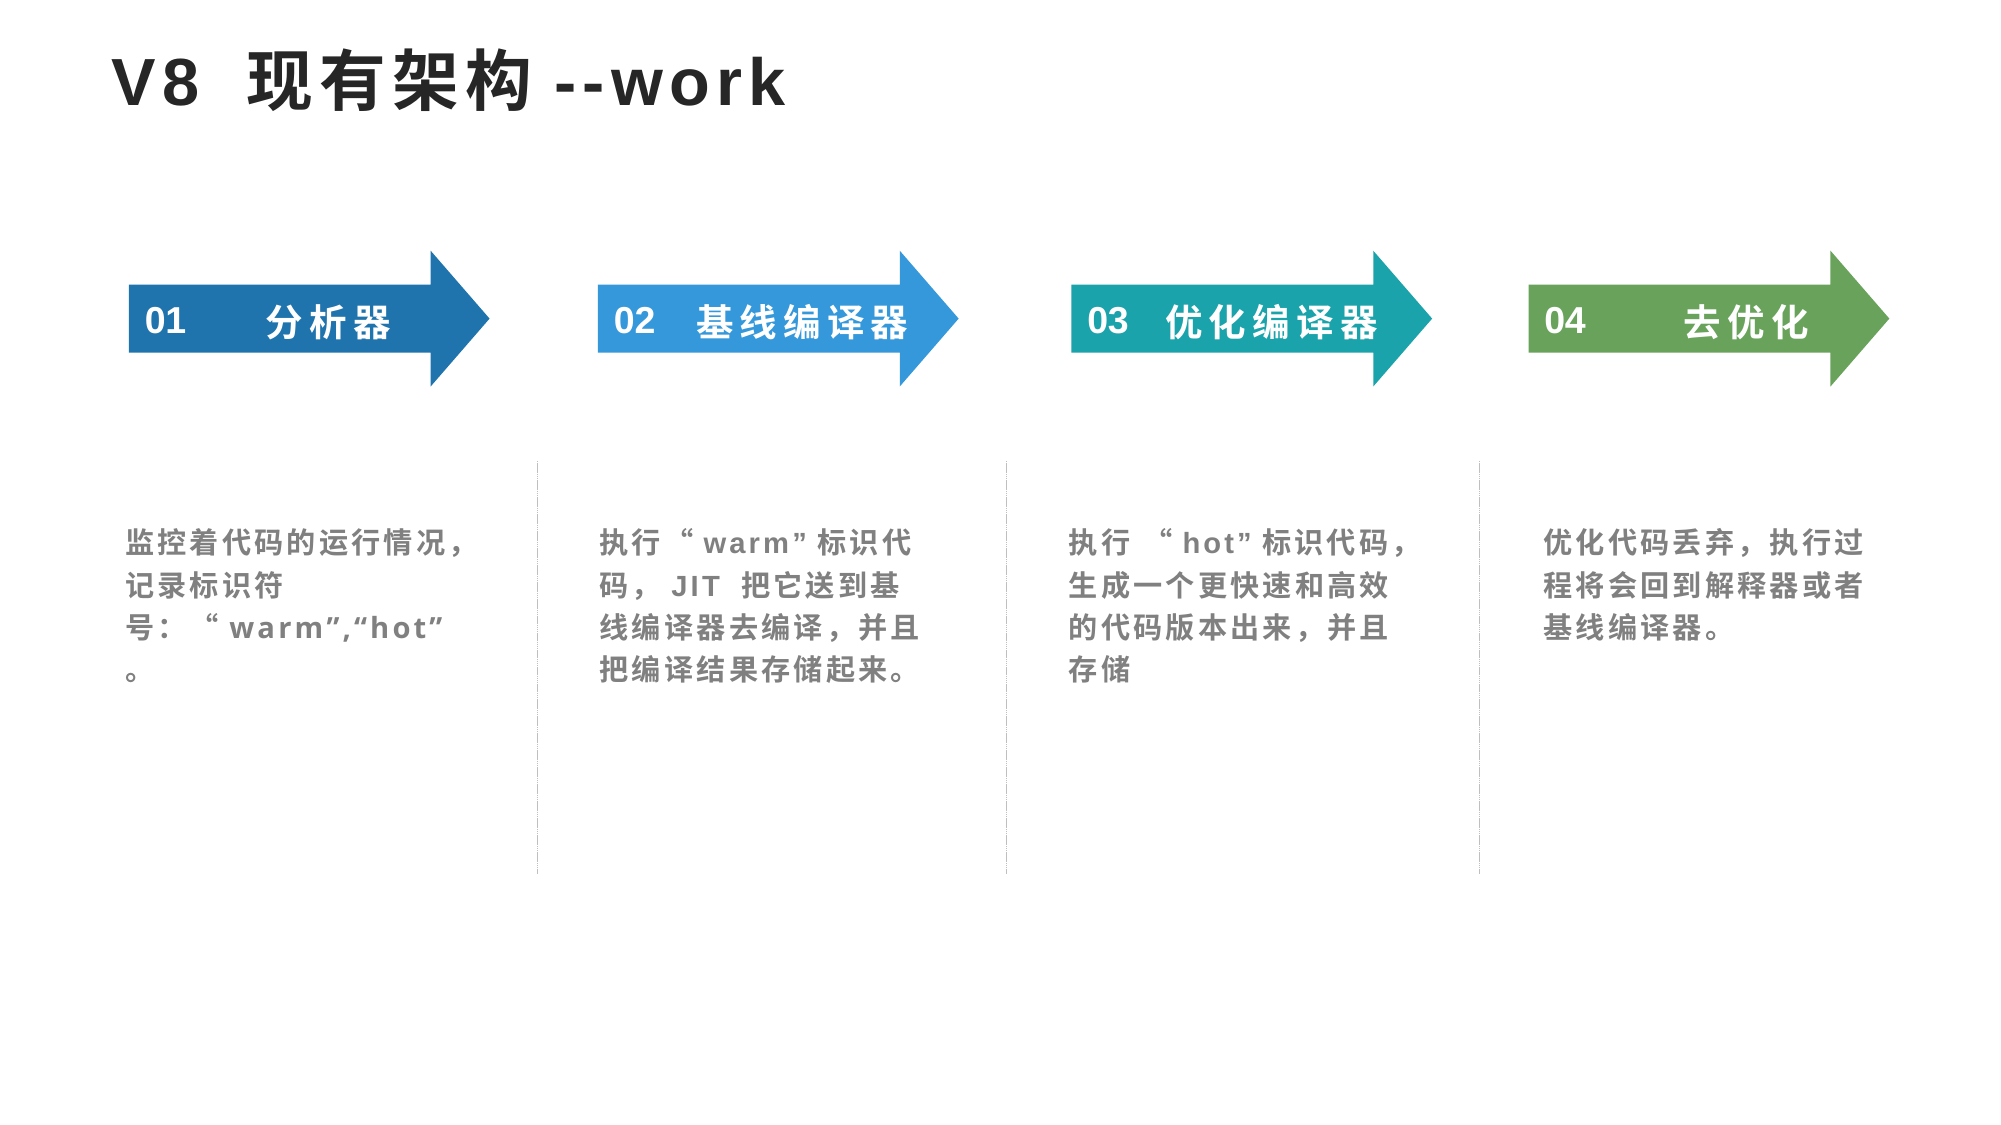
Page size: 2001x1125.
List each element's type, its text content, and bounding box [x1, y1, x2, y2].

text_box 02 [599, 288, 674, 349]
text_box [128, 284, 200, 353]
text_box [1071, 284, 1143, 353]
text_box [899, 355, 928, 387]
text_box 执行“warm”标识代码，JIT 把它送到基线编译器去编译，并且把编译结果存储起来。 [584, 510, 946, 814]
text_box 去优化 [1618, 282, 1874, 355]
text_box [430, 250, 490, 387]
text_box 基线编译器 [674, 282, 930, 355]
text_box 优化代码丢弃，执行过程将会回到解释器或者基线编译器。 [1528, 510, 1890, 814]
text_box 执行 “hot”标识代码，生成一个更快速和高效的代码版本出来，并且存储 [1053, 510, 1415, 814]
text_box 分析器 [200, 282, 456, 355]
text_box [597, 284, 674, 353]
text_box [930, 285, 959, 352]
text_box [1830, 250, 1858, 282]
text_box V8 现有架构--work [99, 25, 1901, 125]
text_box 监控着代码的运行情况，记录标识符号：“warm”,“hot”。 [110, 510, 472, 814]
text_box 04 [1529, 288, 1606, 349]
text_box [1528, 284, 1618, 353]
text_box 优化编译器 [1143, 282, 1399, 355]
text_box 01 [129, 288, 200, 349]
text_box [1874, 300, 1890, 337]
text_box [1830, 355, 1858, 387]
text_box [899, 250, 927, 282]
text_box 03 [1072, 288, 1143, 349]
text_box [1373, 250, 1433, 387]
